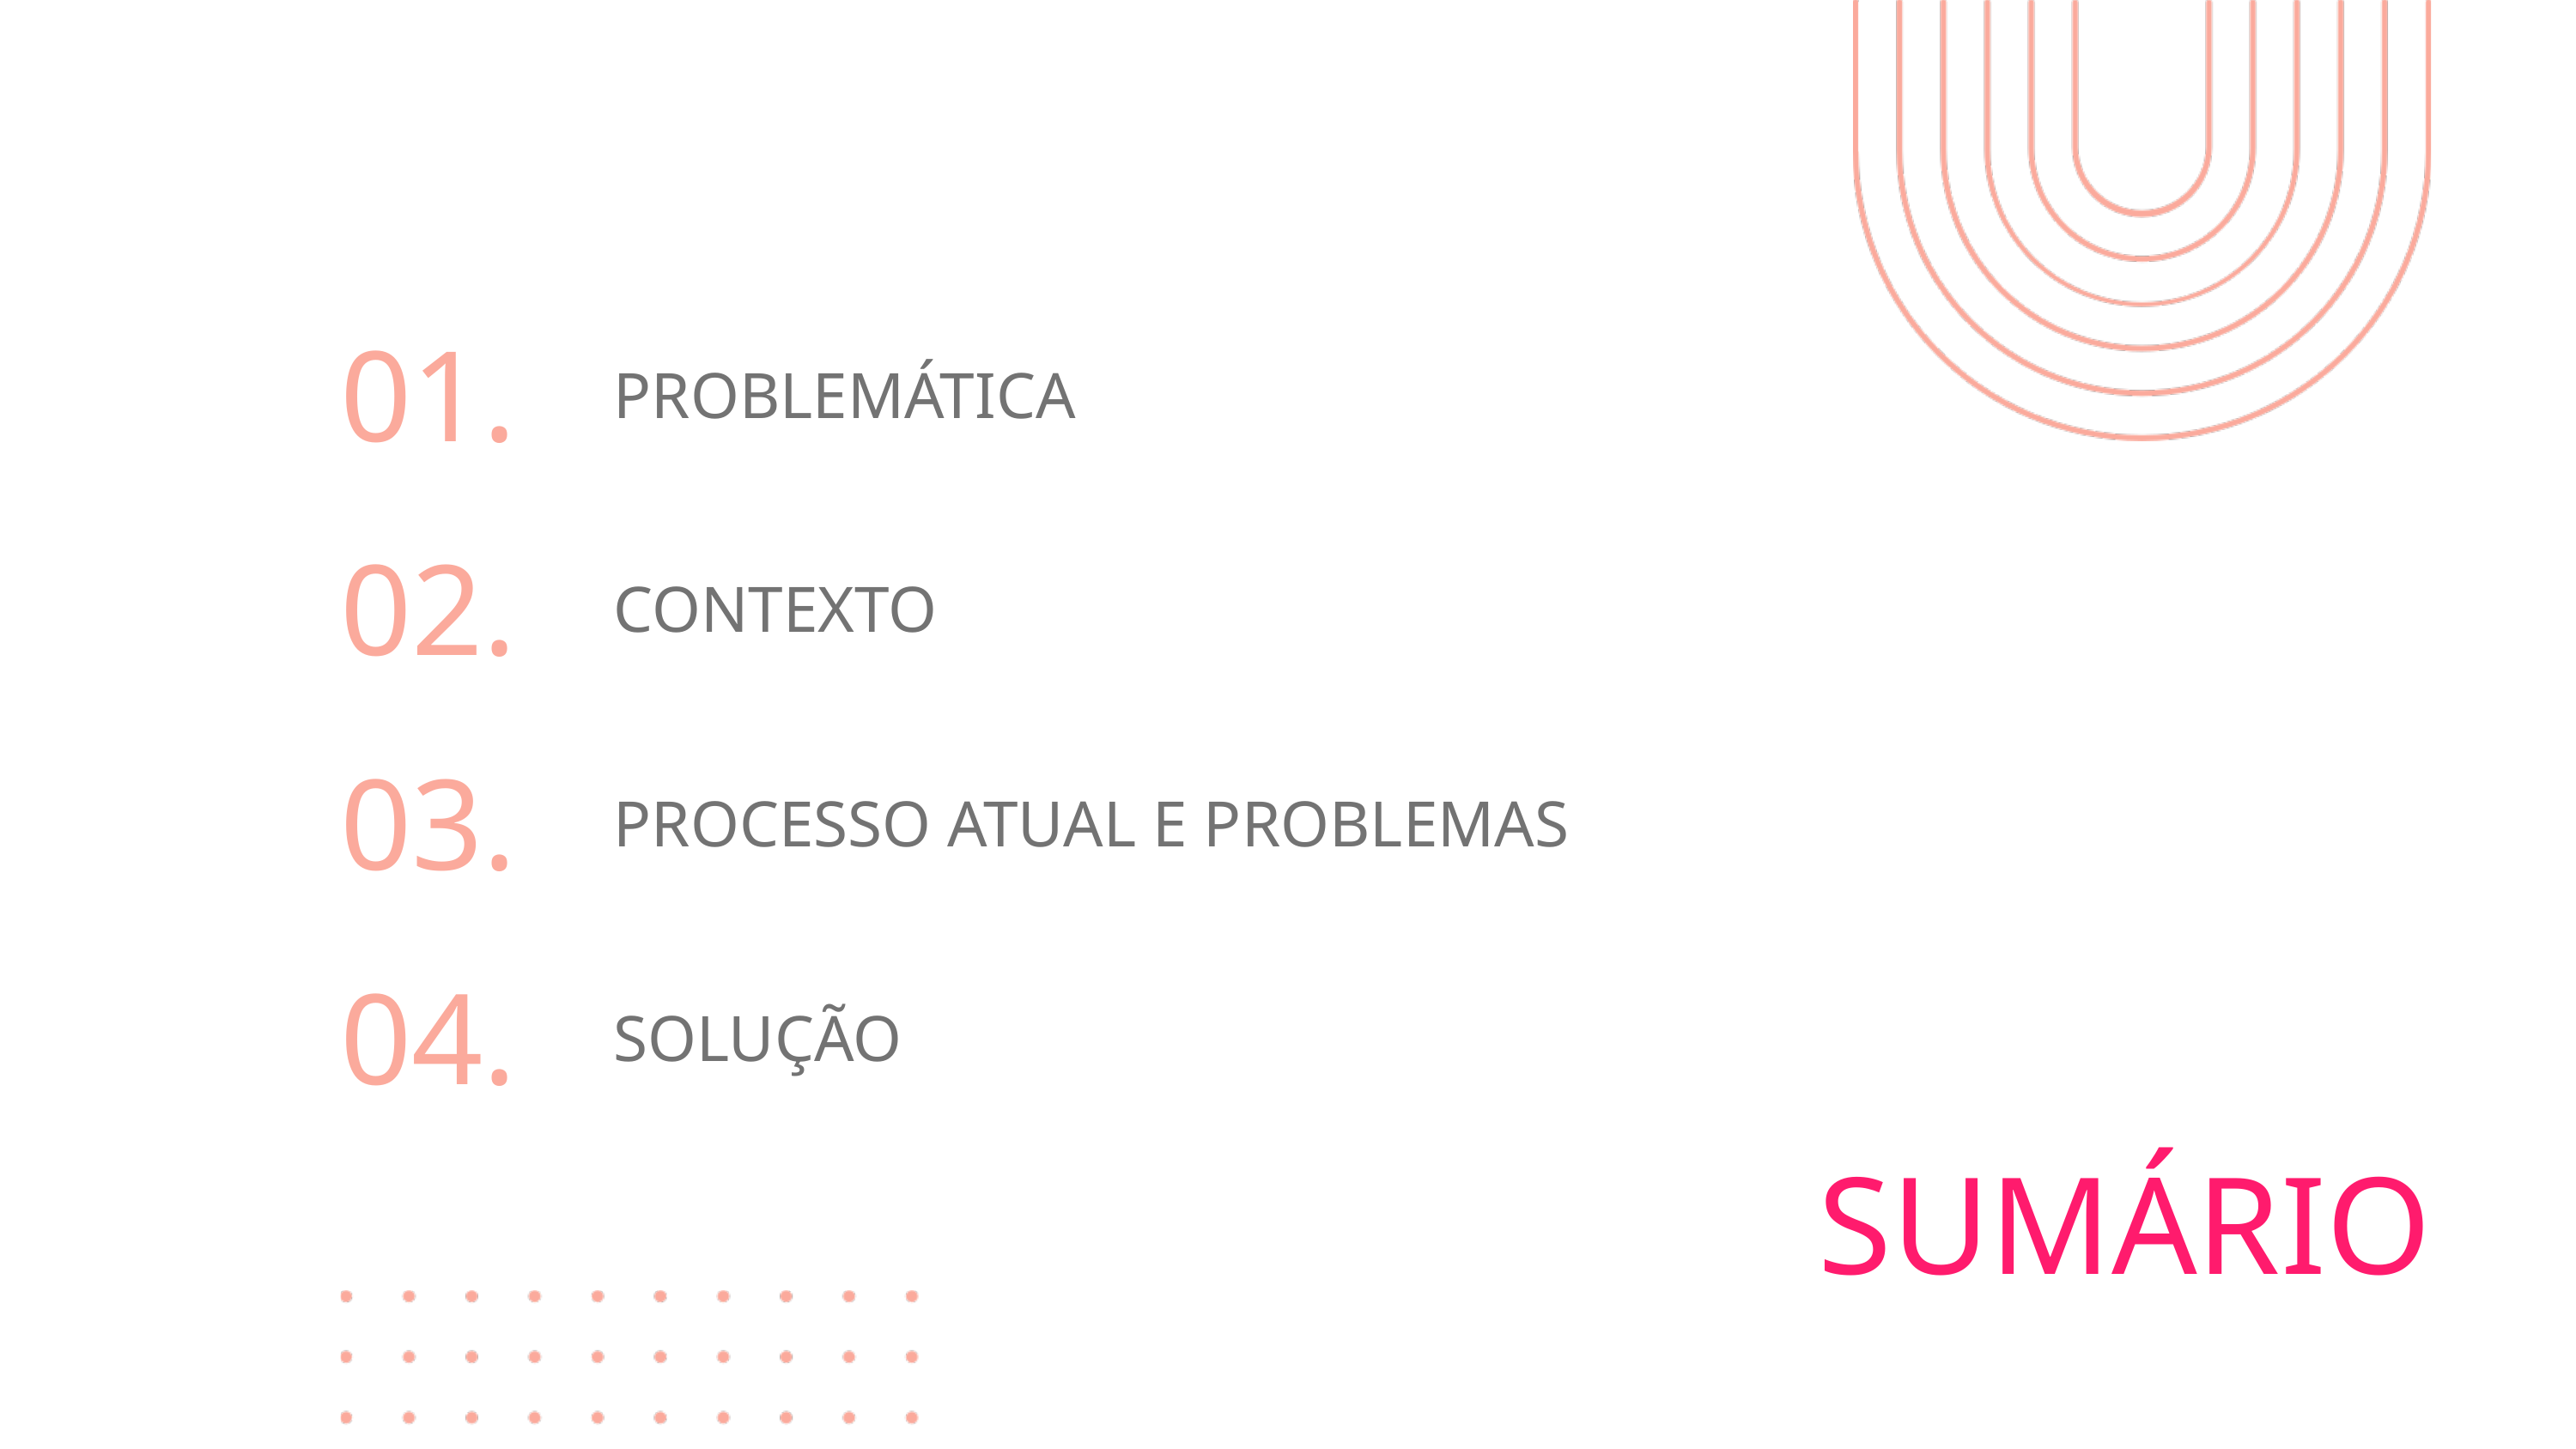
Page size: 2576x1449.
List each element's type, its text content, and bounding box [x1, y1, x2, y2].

text_box 04. [340, 971, 614, 1110]
text_box 01. [340, 328, 614, 467]
text_box 03. [340, 757, 614, 895]
text_box CONTEXTO [613, 576, 1561, 646]
text_box [340, 1290, 919, 1449]
text_box PROBLEMÁTICA [613, 361, 1561, 431]
text_box 02. [340, 543, 614, 681]
text_box PROCESSO ATUAL E PROBLEMAS [613, 790, 1656, 859]
text_box SUMÁRIO [1656, 1153, 2432, 1301]
text_box SOLUÇÃO [613, 1004, 1561, 1074]
text_box [1853, 0, 2432, 441]
